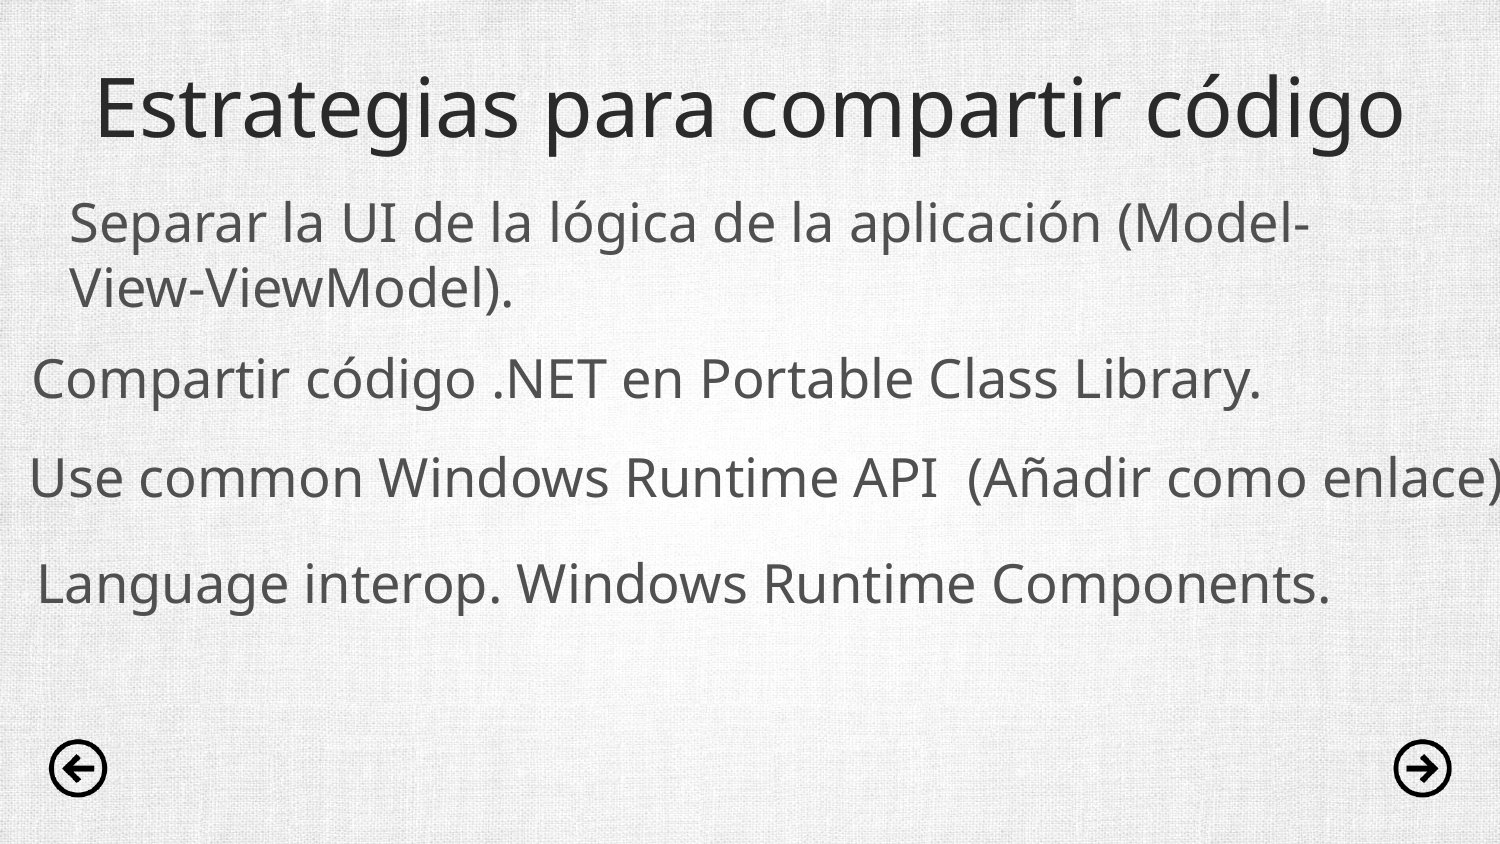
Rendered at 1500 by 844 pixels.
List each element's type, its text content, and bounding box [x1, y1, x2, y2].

text_box Use common Windows Runtime API (Añadir como enlace). [17, 438, 1500, 574]
title Estrategias para compartir código [75, 33, 1425, 175]
text_box Language interop. Windows Runtime Components. [25, 544, 1345, 681]
picture [0, 0, 1500, 844]
text_box Separar la UI de la lógica de la aplicación (Model-View-ViewModel). [58, 182, 1424, 384]
text_box Compartir código .NET en Portable Class Library. [20, 338, 1276, 438]
